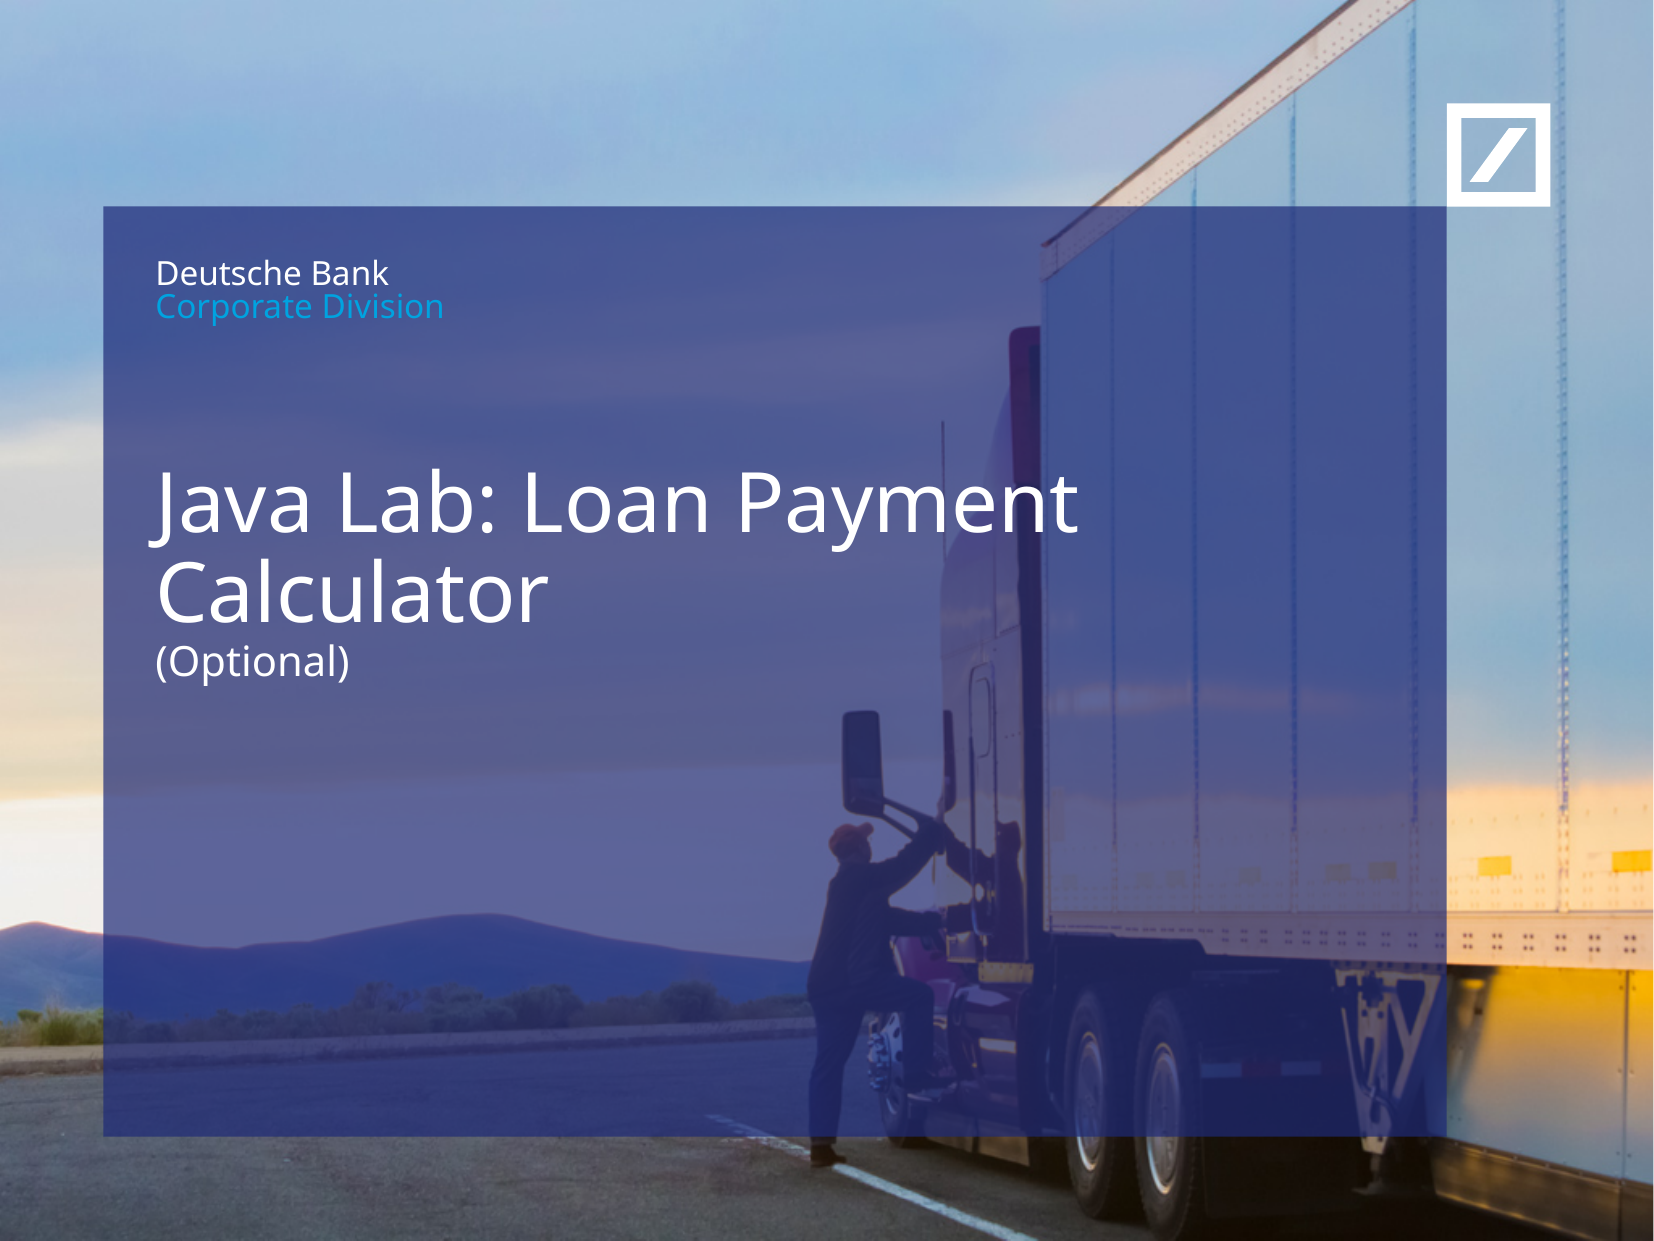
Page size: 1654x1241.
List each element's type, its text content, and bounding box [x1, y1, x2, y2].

list Java Lab: Loan Payment Calculator [155, 360, 1396, 640]
picture [0, 0, 1654, 1241]
list (Optional) [155, 640, 1396, 1004]
